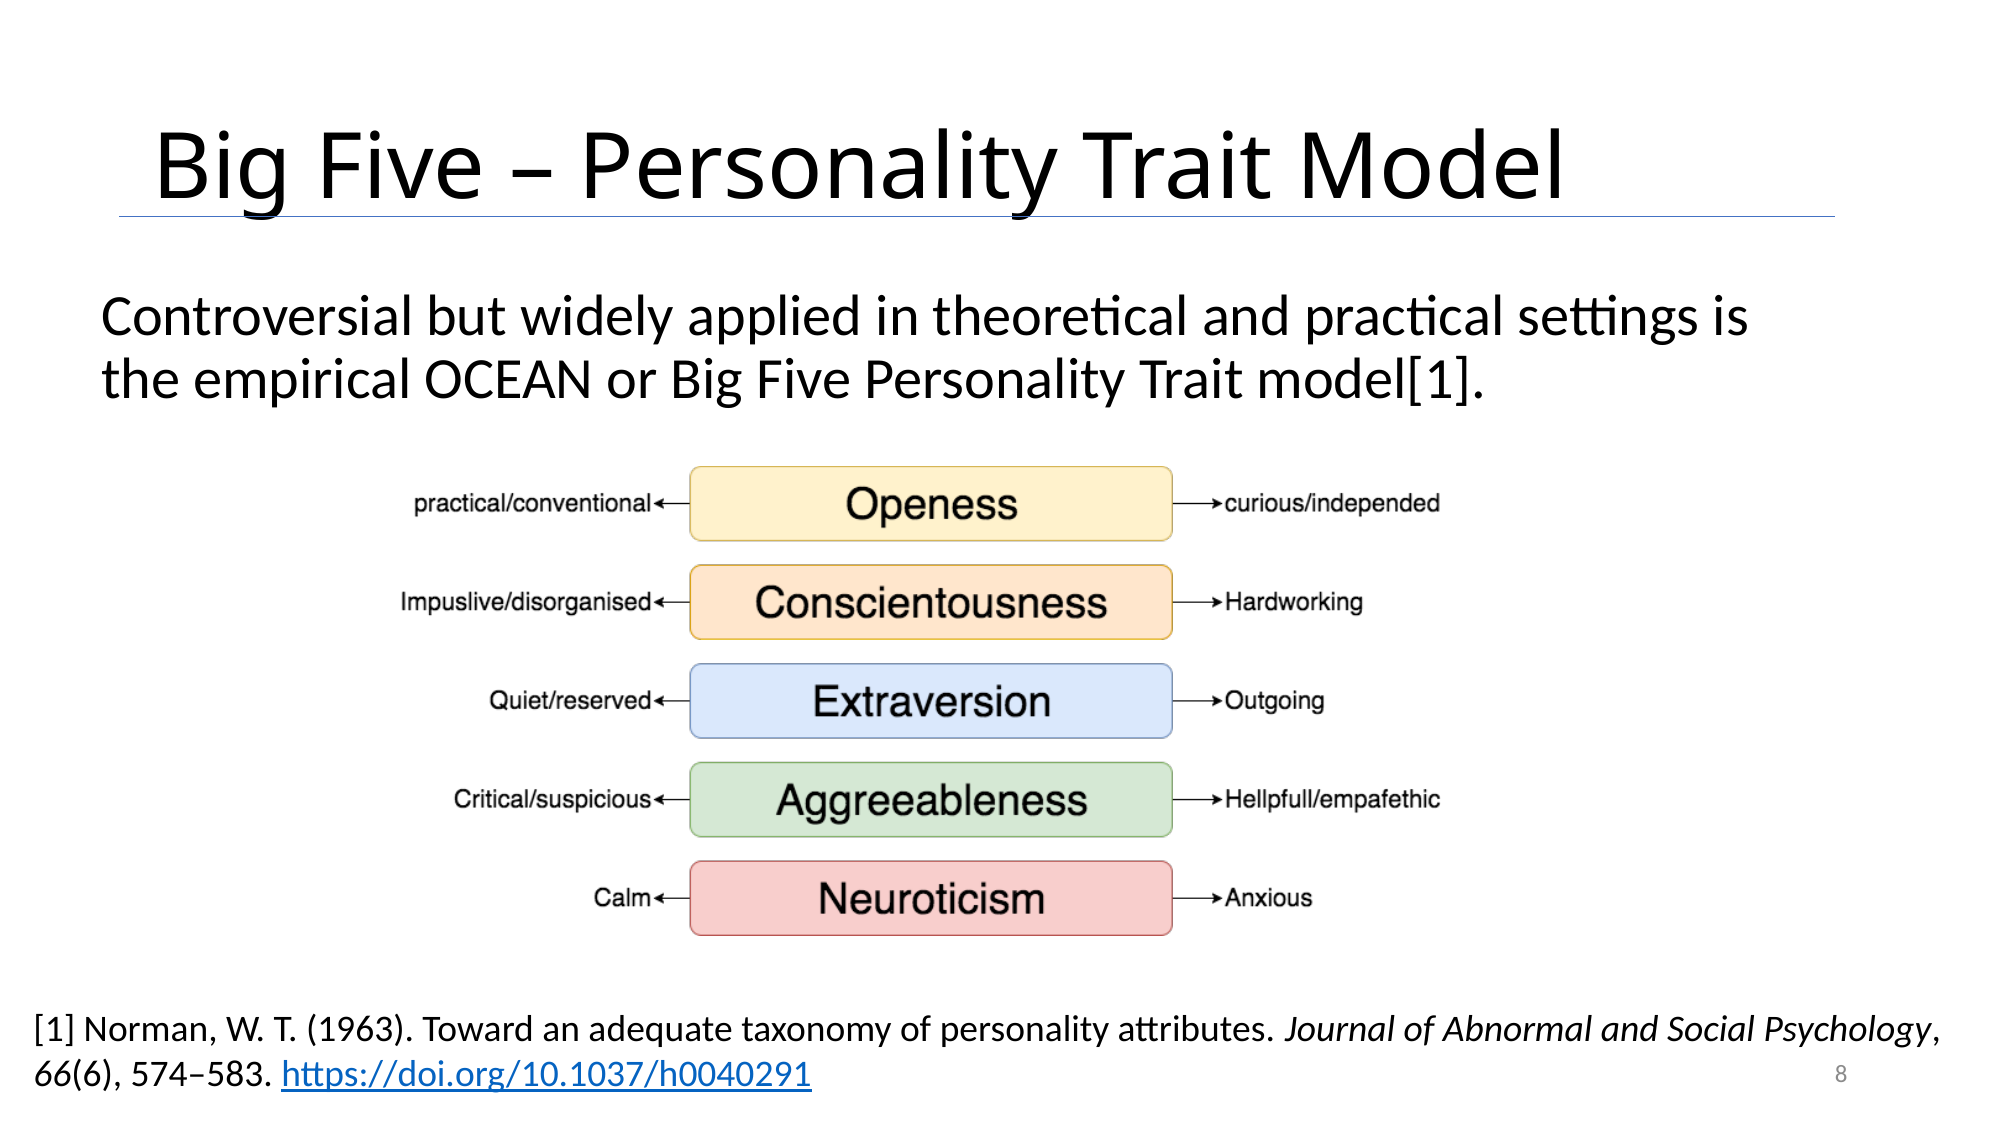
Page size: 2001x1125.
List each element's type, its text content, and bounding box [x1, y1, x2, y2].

list Controversial but widely applied in theoretical and practical settings is the empirical OCEAN or Big Five Personality Trait model[1]. [86, 277, 1812, 992]
text_box [1] Norman, W. T. (1963). Toward an adequate taxonomy of personality attributes. Journal of Abnormal and Social Psychology, 66(6), 574–583. https://doi.org/10.1037/h0040291 [18, 996, 2000, 1125]
title Big Five – Personality Trait Model [137, 59, 1863, 278]
picture [381, 466, 1483, 936]
